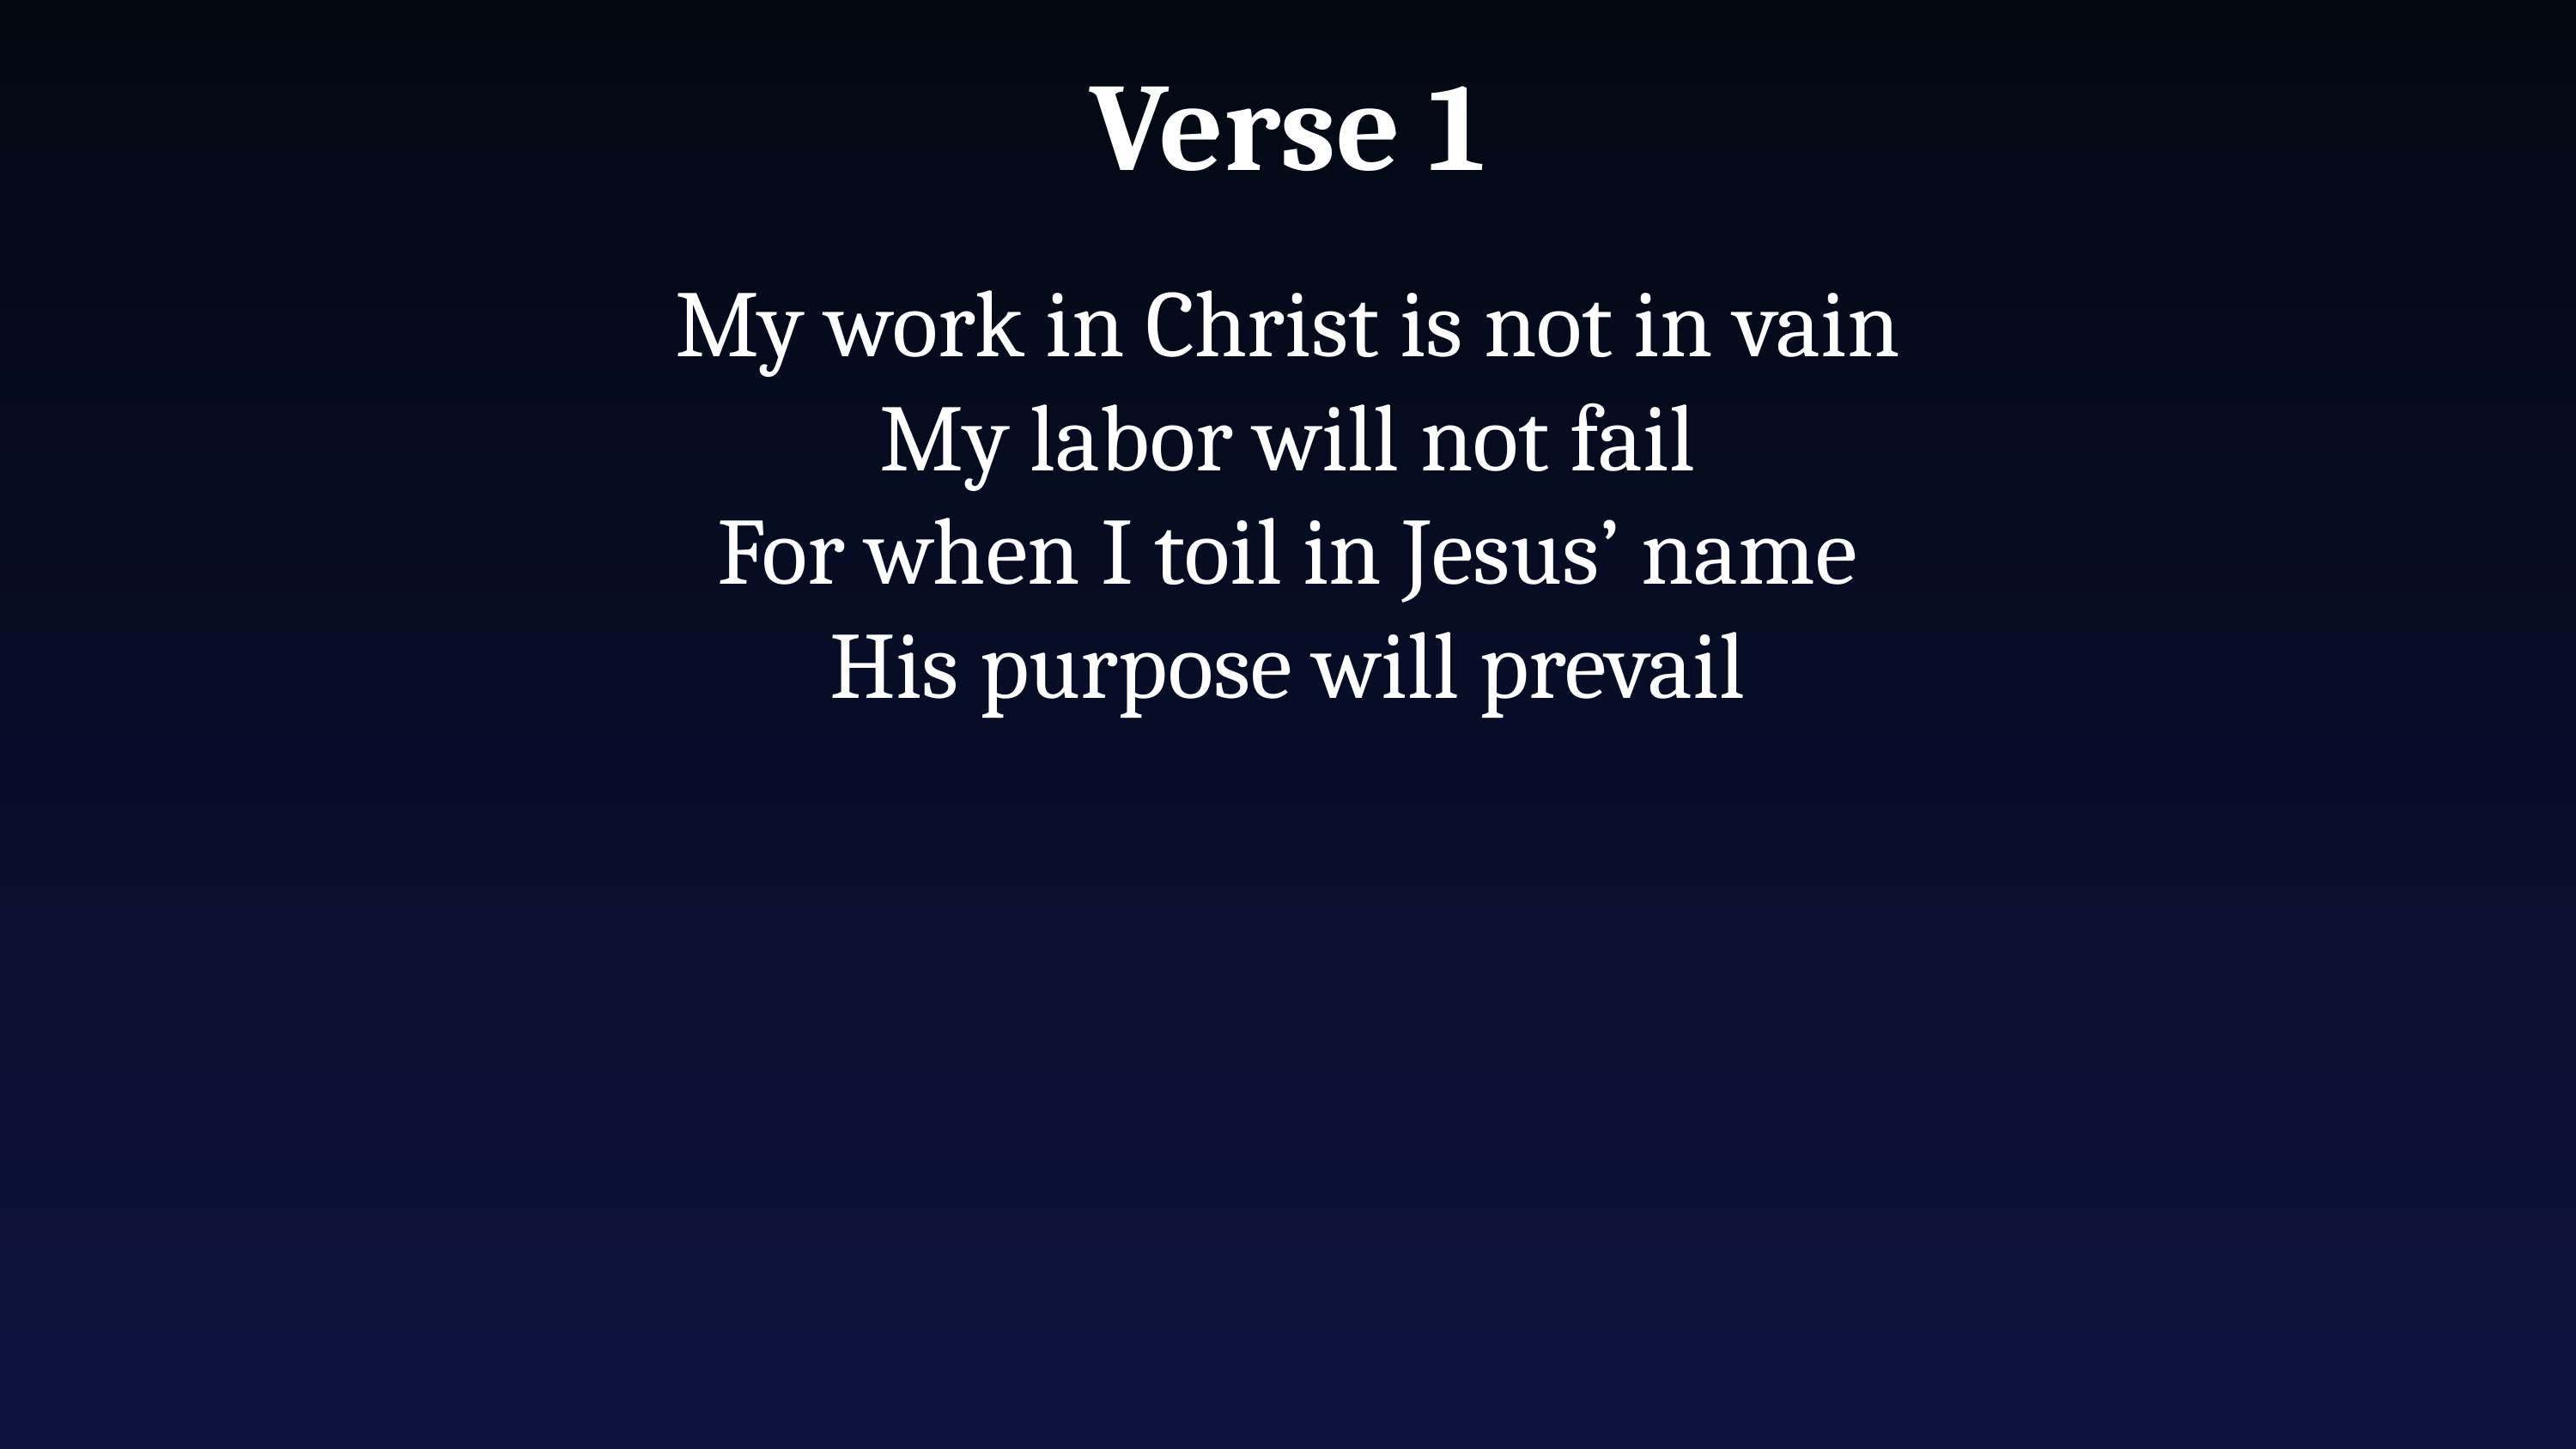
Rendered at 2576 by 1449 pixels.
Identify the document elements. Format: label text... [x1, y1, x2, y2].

text_box My work in Christ is not in vain My labor will not fail For when I toil in Jesus’ name His purpose will prevail [128, 256, 2447, 838]
text_box Verse 1 [128, 38, 2447, 202]
